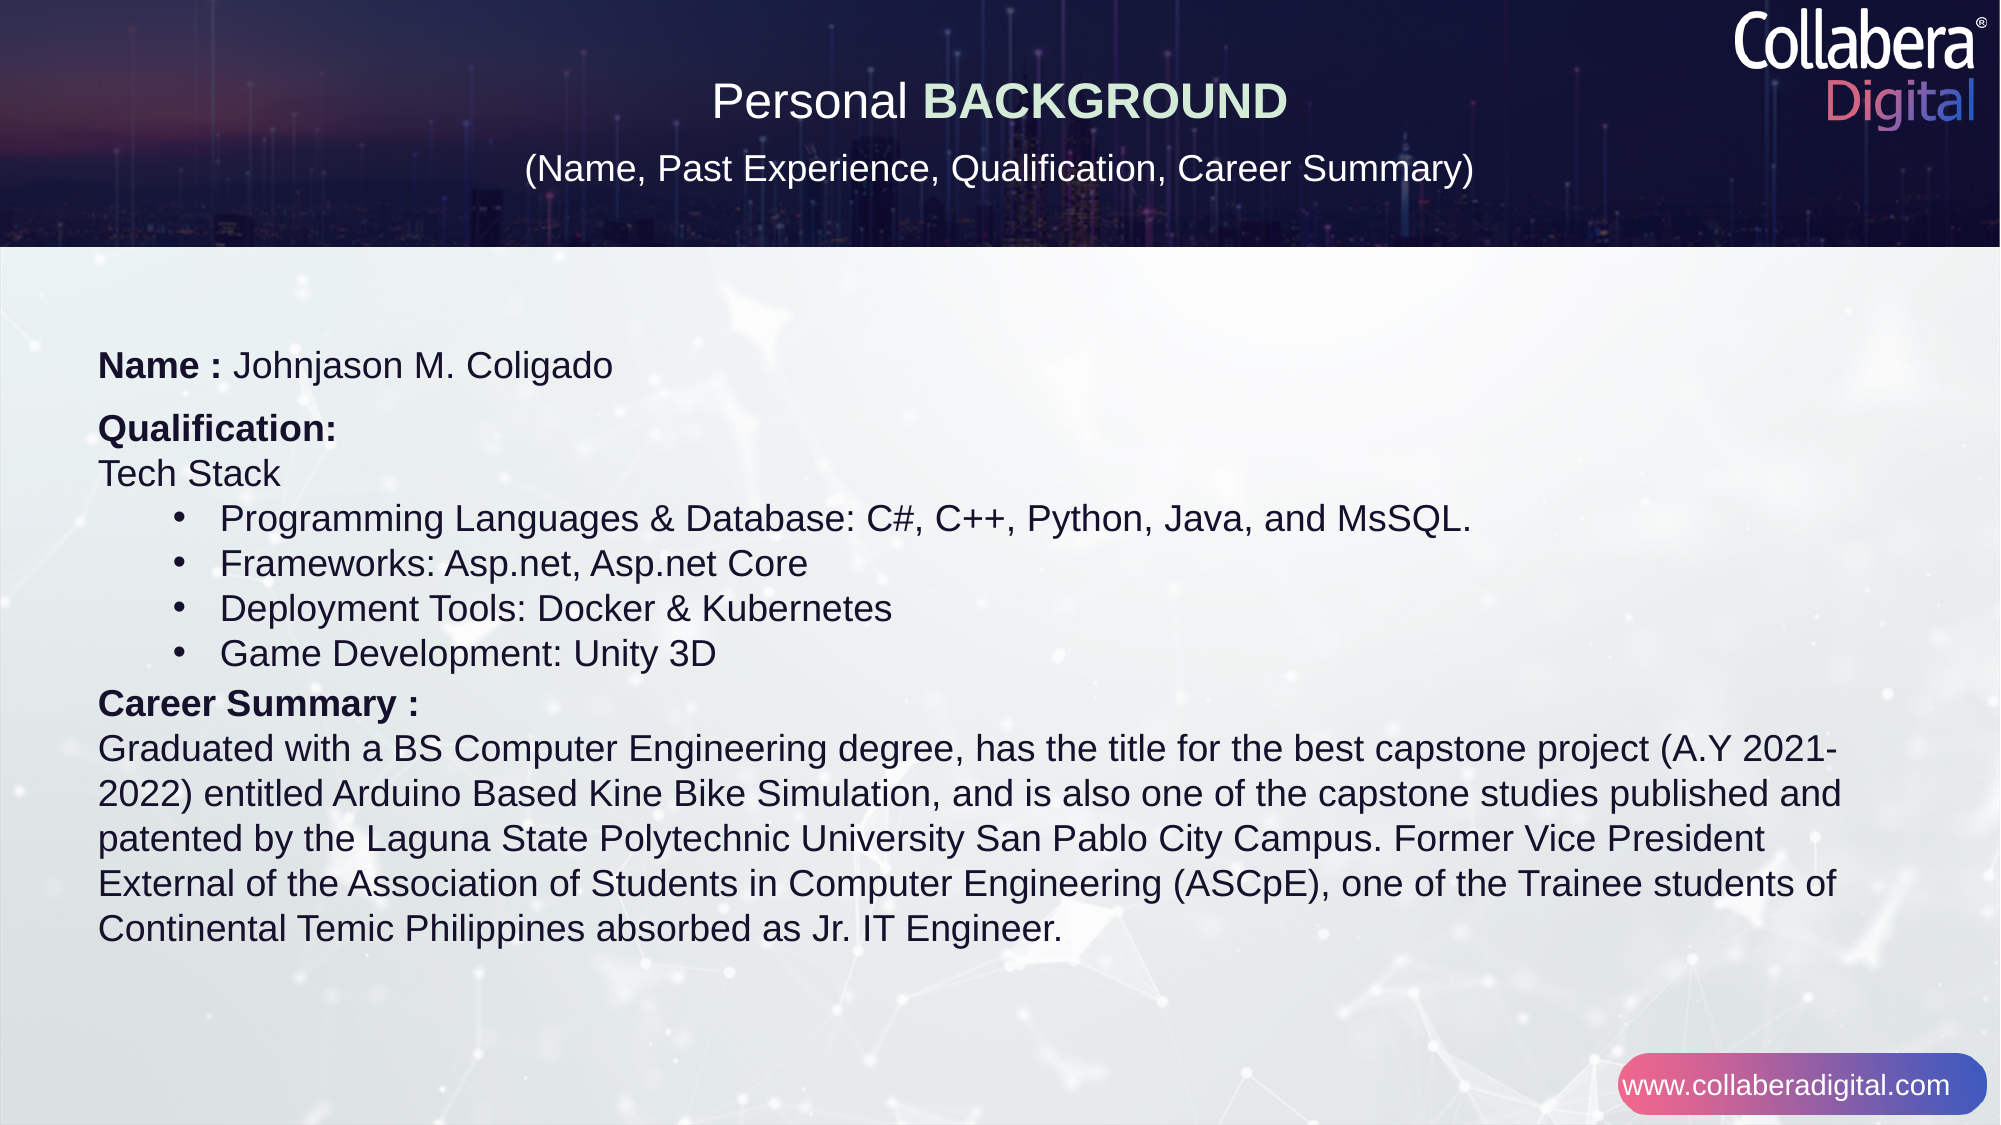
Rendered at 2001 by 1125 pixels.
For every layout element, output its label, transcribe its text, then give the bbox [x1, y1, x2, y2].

text_box Career Summary : Graduated with a BS Computer Engineering degree, has the title for the best capstone project (A.Y 2021-2022) entitled Arduino Based Kine Bike Simulation, and is also one of the capstone studies published and patented by the Laguna State Polytechnic University San Pablo City Campus. Former Vice President External of the Association of Students in Computer Engineering (ASCpE), one of the Trainee students of Continental Temic Philippines absorbed as Jr. IT Engineer. [83, 671, 1915, 1002]
text_box (Name, Past Experience, Qualification, Career Summary) [505, 136, 1495, 197]
text_box Qualification: Tech Stack Programming Languages & Database: C#, C++, Python, Java, and MsSQL. Frameworks: Asp.net, Asp.net Core Deployment Tools: Docker & Kubernetes Game Development: Unity 3D [83, 396, 1736, 671]
text_box Personal BACKGROUND [692, 61, 1307, 136]
text_box Name : Johnjason M. Coligado [83, 334, 1736, 394]
picture [0, 0, 2000, 1125]
